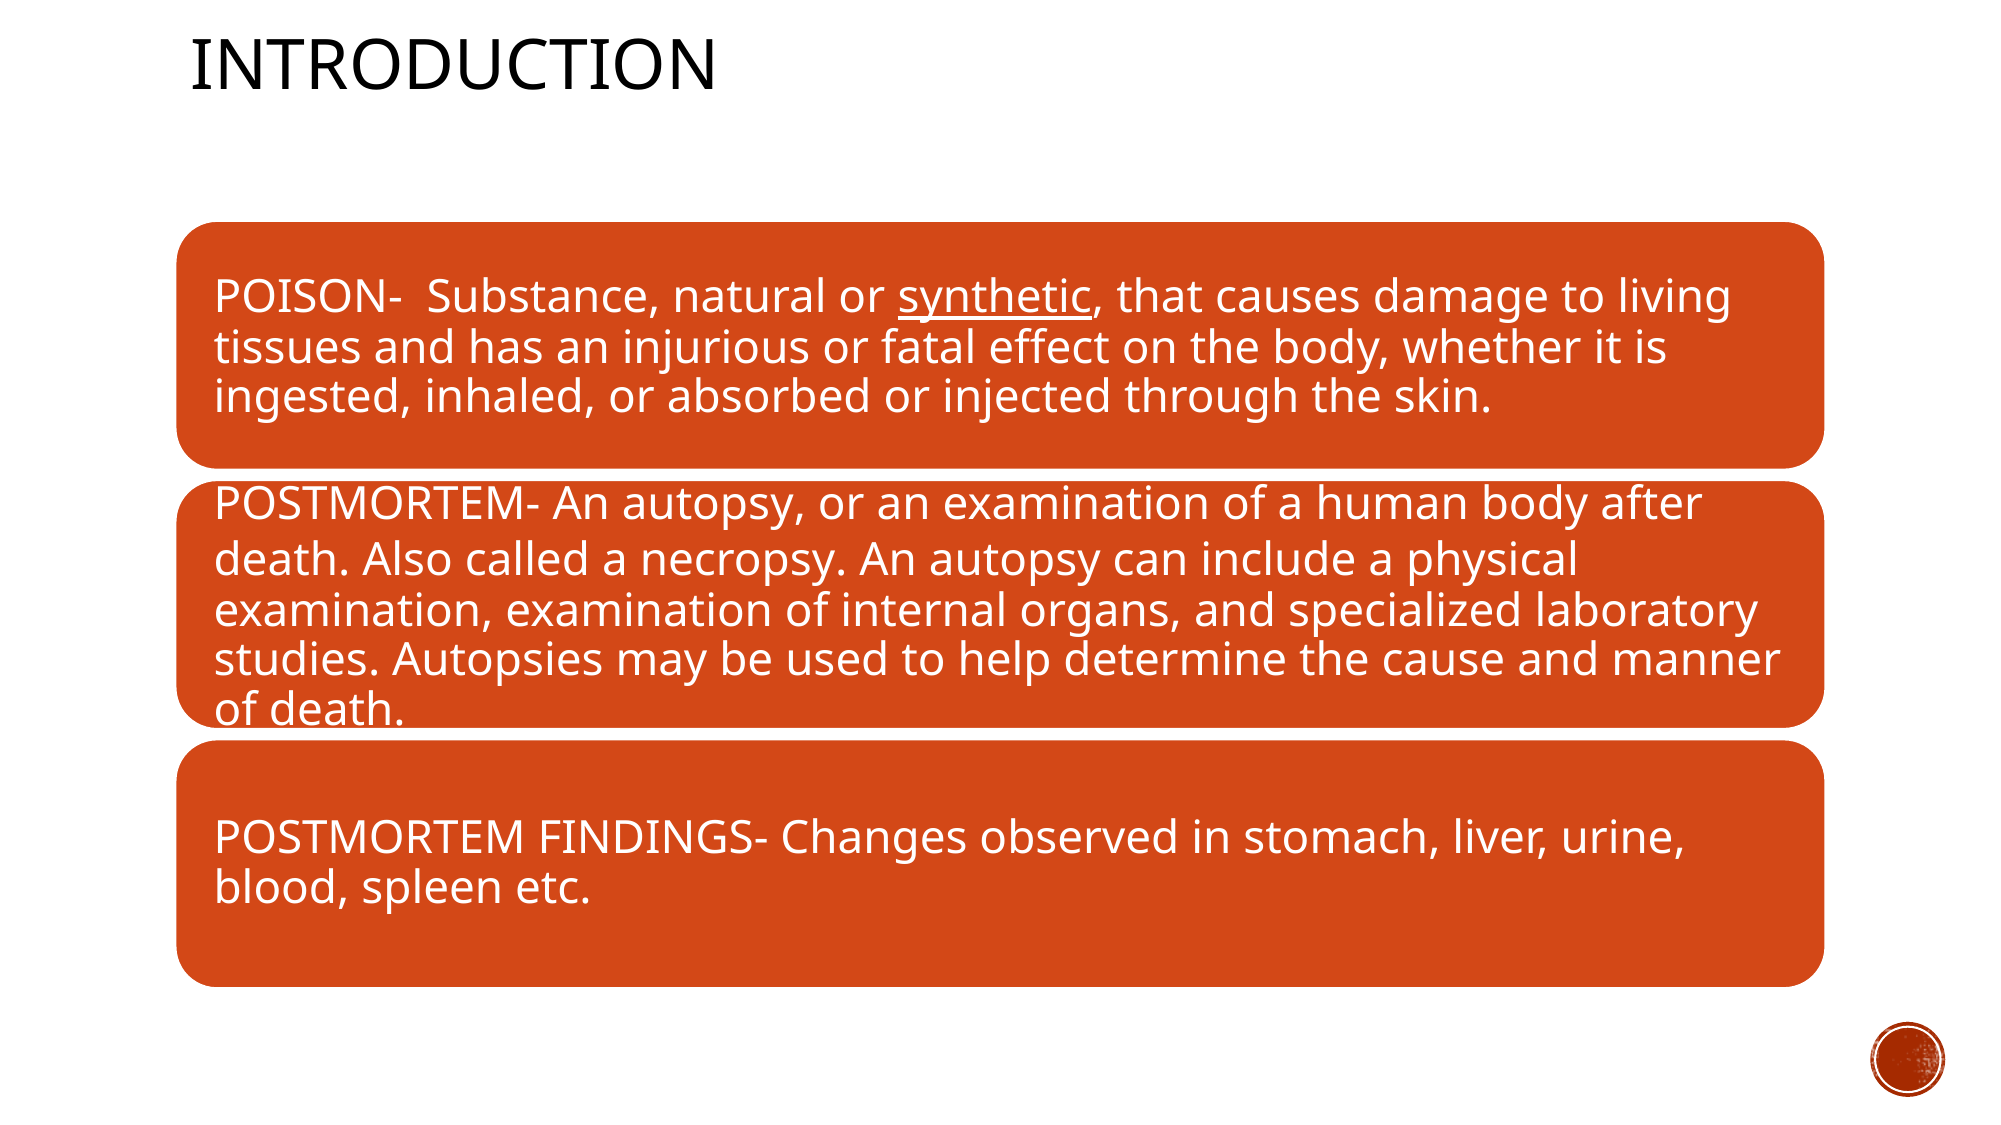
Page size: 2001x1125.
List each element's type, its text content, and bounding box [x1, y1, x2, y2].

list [178, 140, 1823, 1070]
title INTRODUCTION [175, 21, 1826, 113]
